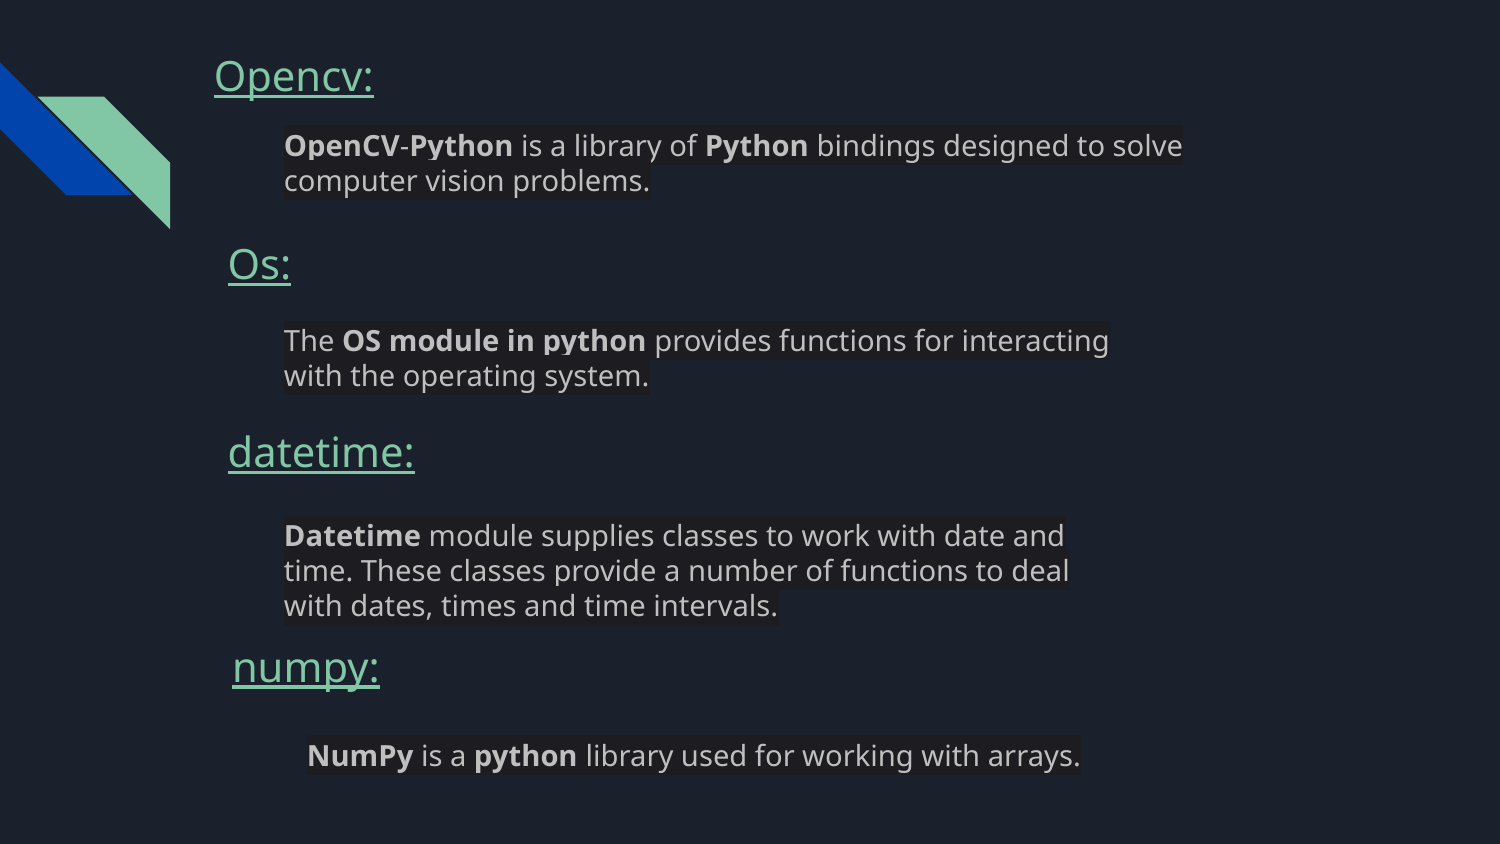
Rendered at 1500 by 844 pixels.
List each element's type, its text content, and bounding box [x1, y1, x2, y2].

text_box Datetime module supplies classes to work with date and time. These classes provide a number of functions to deal with dates, times and time intervals. [268, 502, 1152, 626]
text_box Opencv: [198, 35, 558, 113]
text_box Os: [212, 223, 486, 301]
text_box The OS module in python provides functions for interacting with the operating system. [268, 307, 1166, 398]
text_box datetime: [212, 411, 486, 489]
text_box NumPy is a python library used for working with arrays. [291, 722, 1189, 800]
text_box numpy: [217, 625, 481, 703]
text_box OpenCV-Python is a library of Python bindings designed to solve computer vision problems. [268, 112, 1203, 217]
